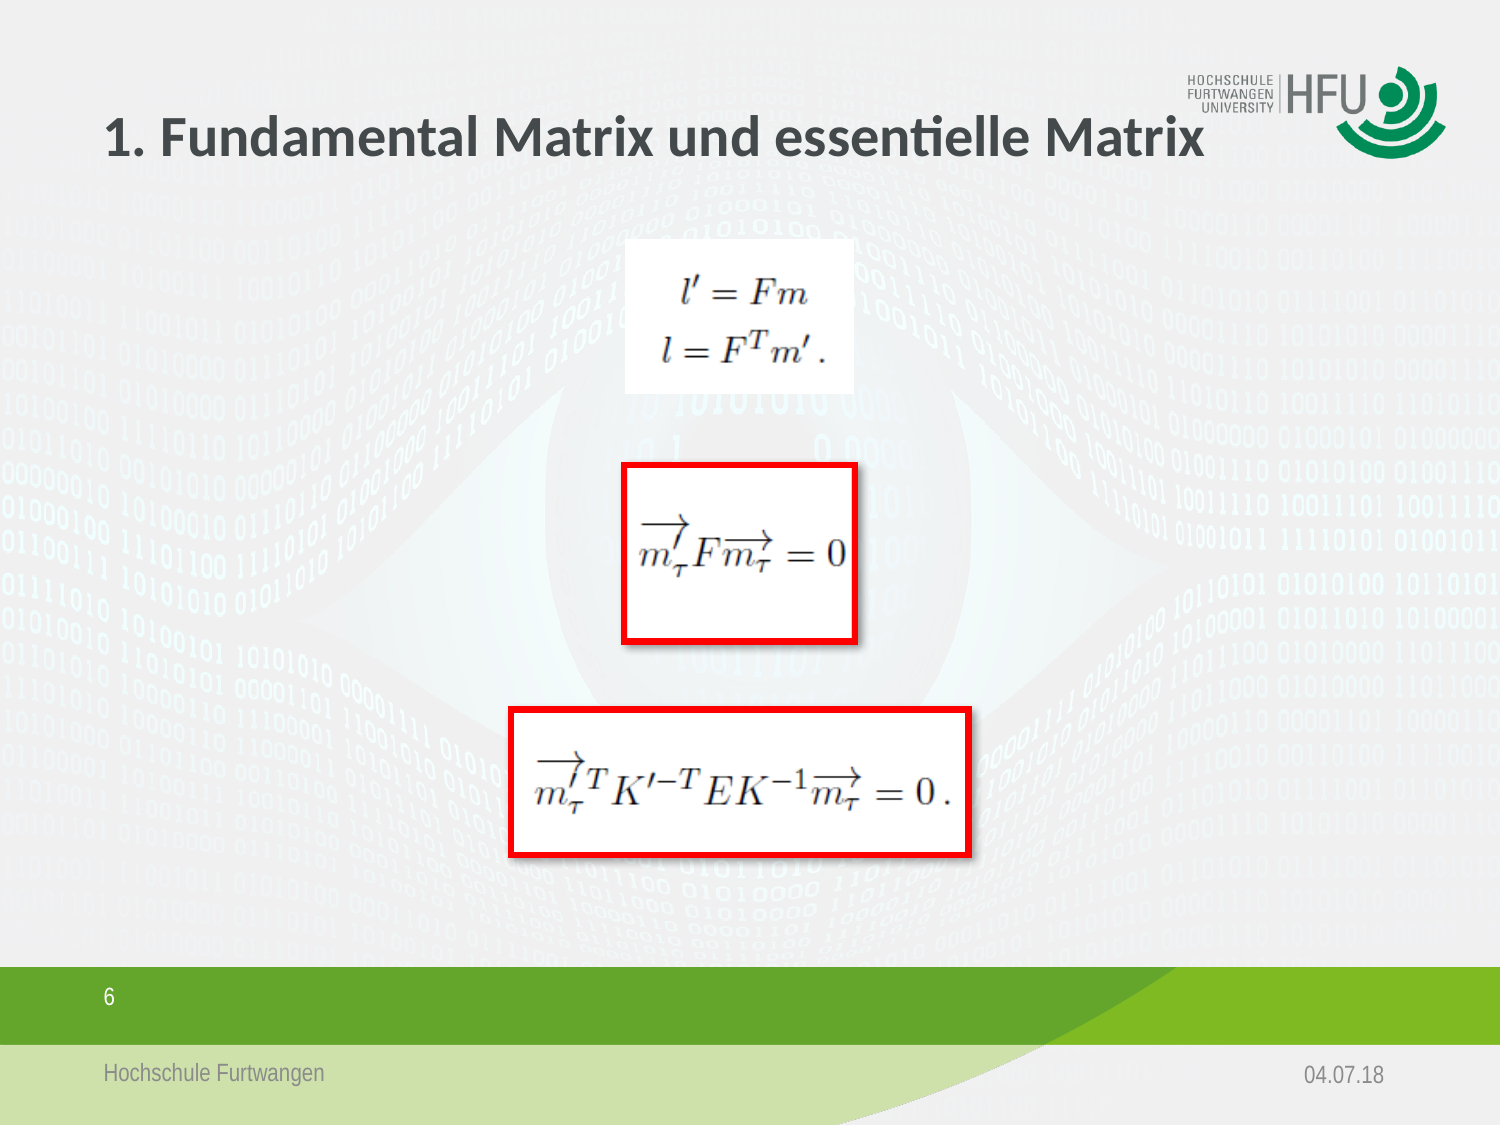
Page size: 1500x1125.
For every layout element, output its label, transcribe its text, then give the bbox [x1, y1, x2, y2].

slide_number 6 [88, 967, 160, 1028]
footer Hochschule Furtwangen [88, 1044, 420, 1105]
picture [0, 967, 1500, 1125]
picture [627, 467, 852, 639]
picture [625, 239, 854, 394]
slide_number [1257, 1046, 1400, 1107]
picture [1166, 53, 1454, 164]
text_box 1. Fundamental Matrix und essentielle Matrix [102, 89, 1378, 178]
picture [513, 712, 966, 852]
